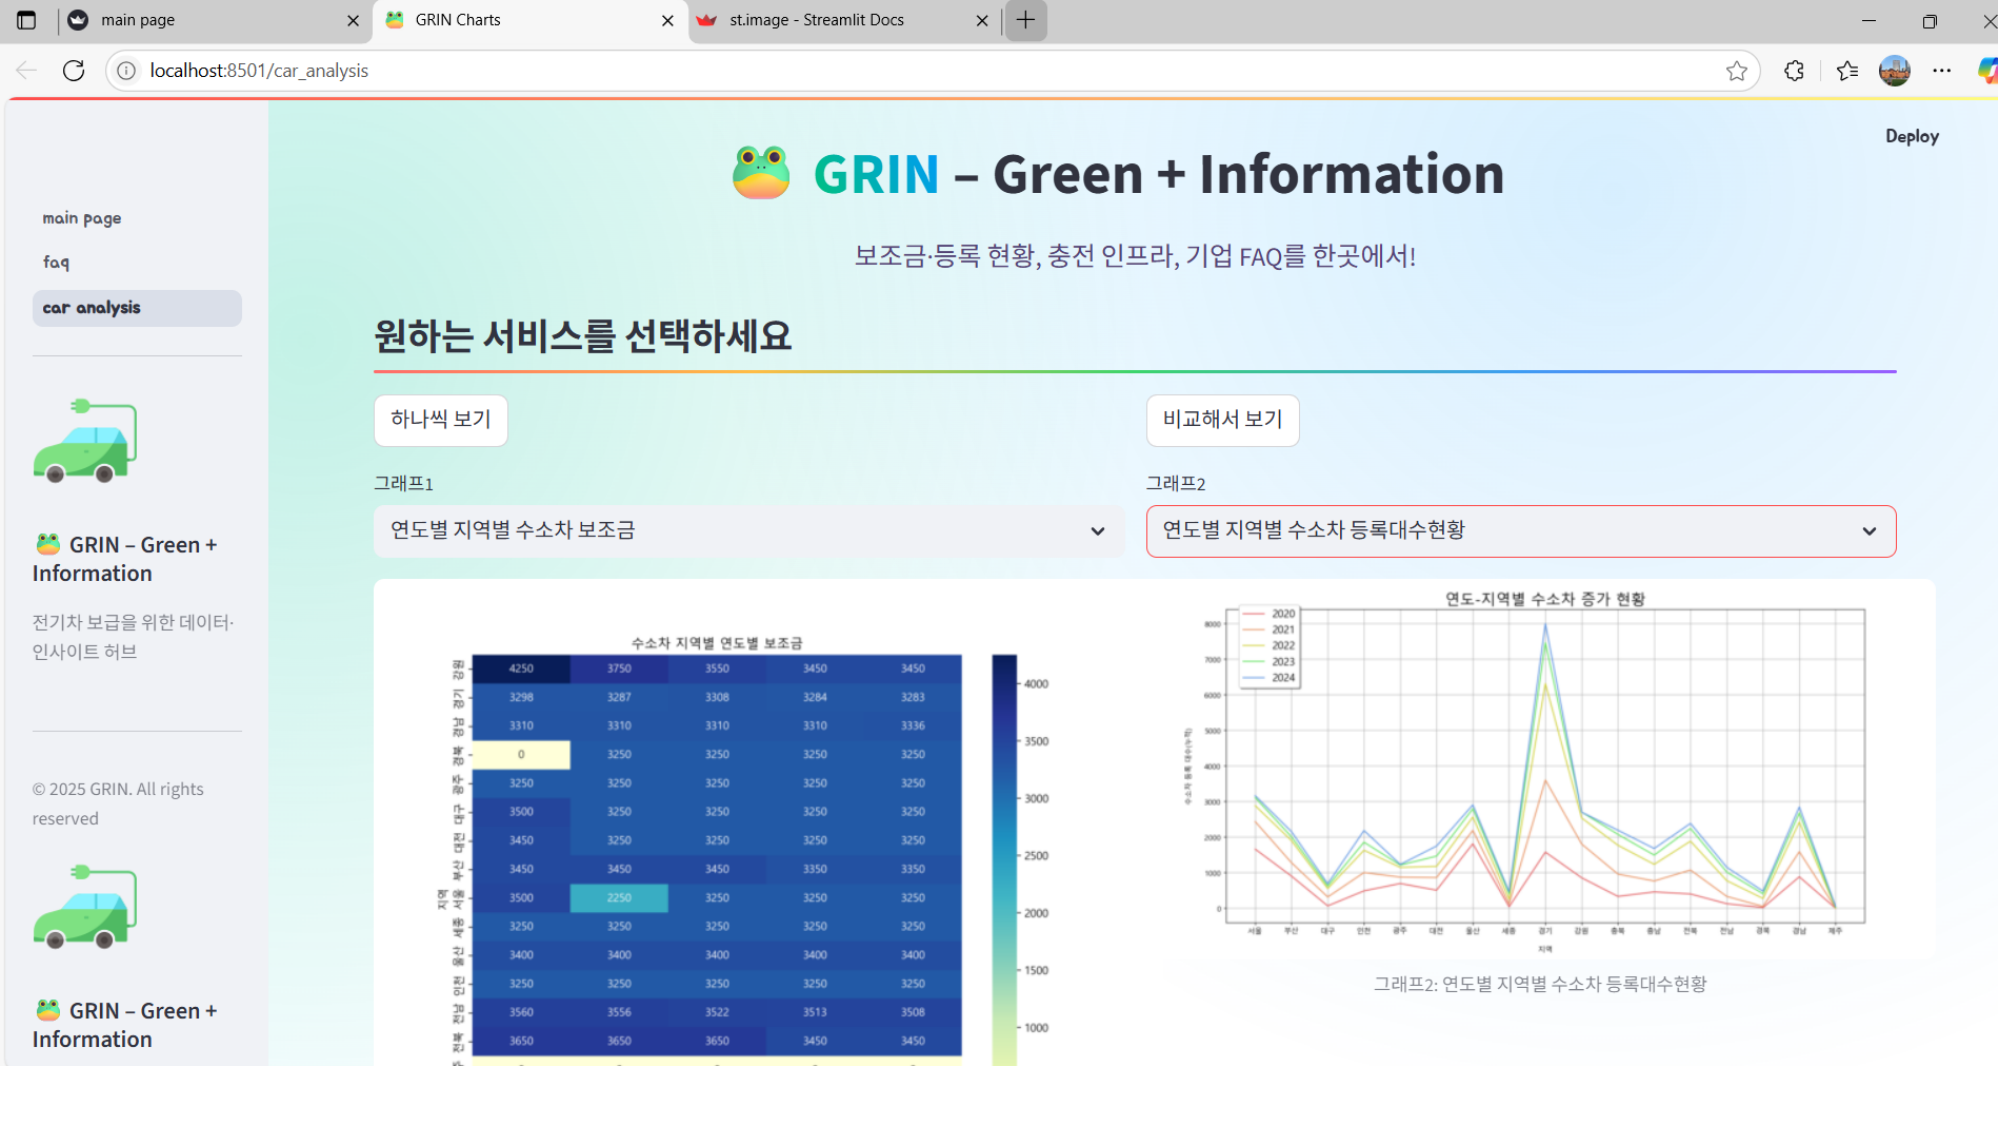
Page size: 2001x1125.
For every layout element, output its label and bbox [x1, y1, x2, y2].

list [0, 0, 1999, 1066]
